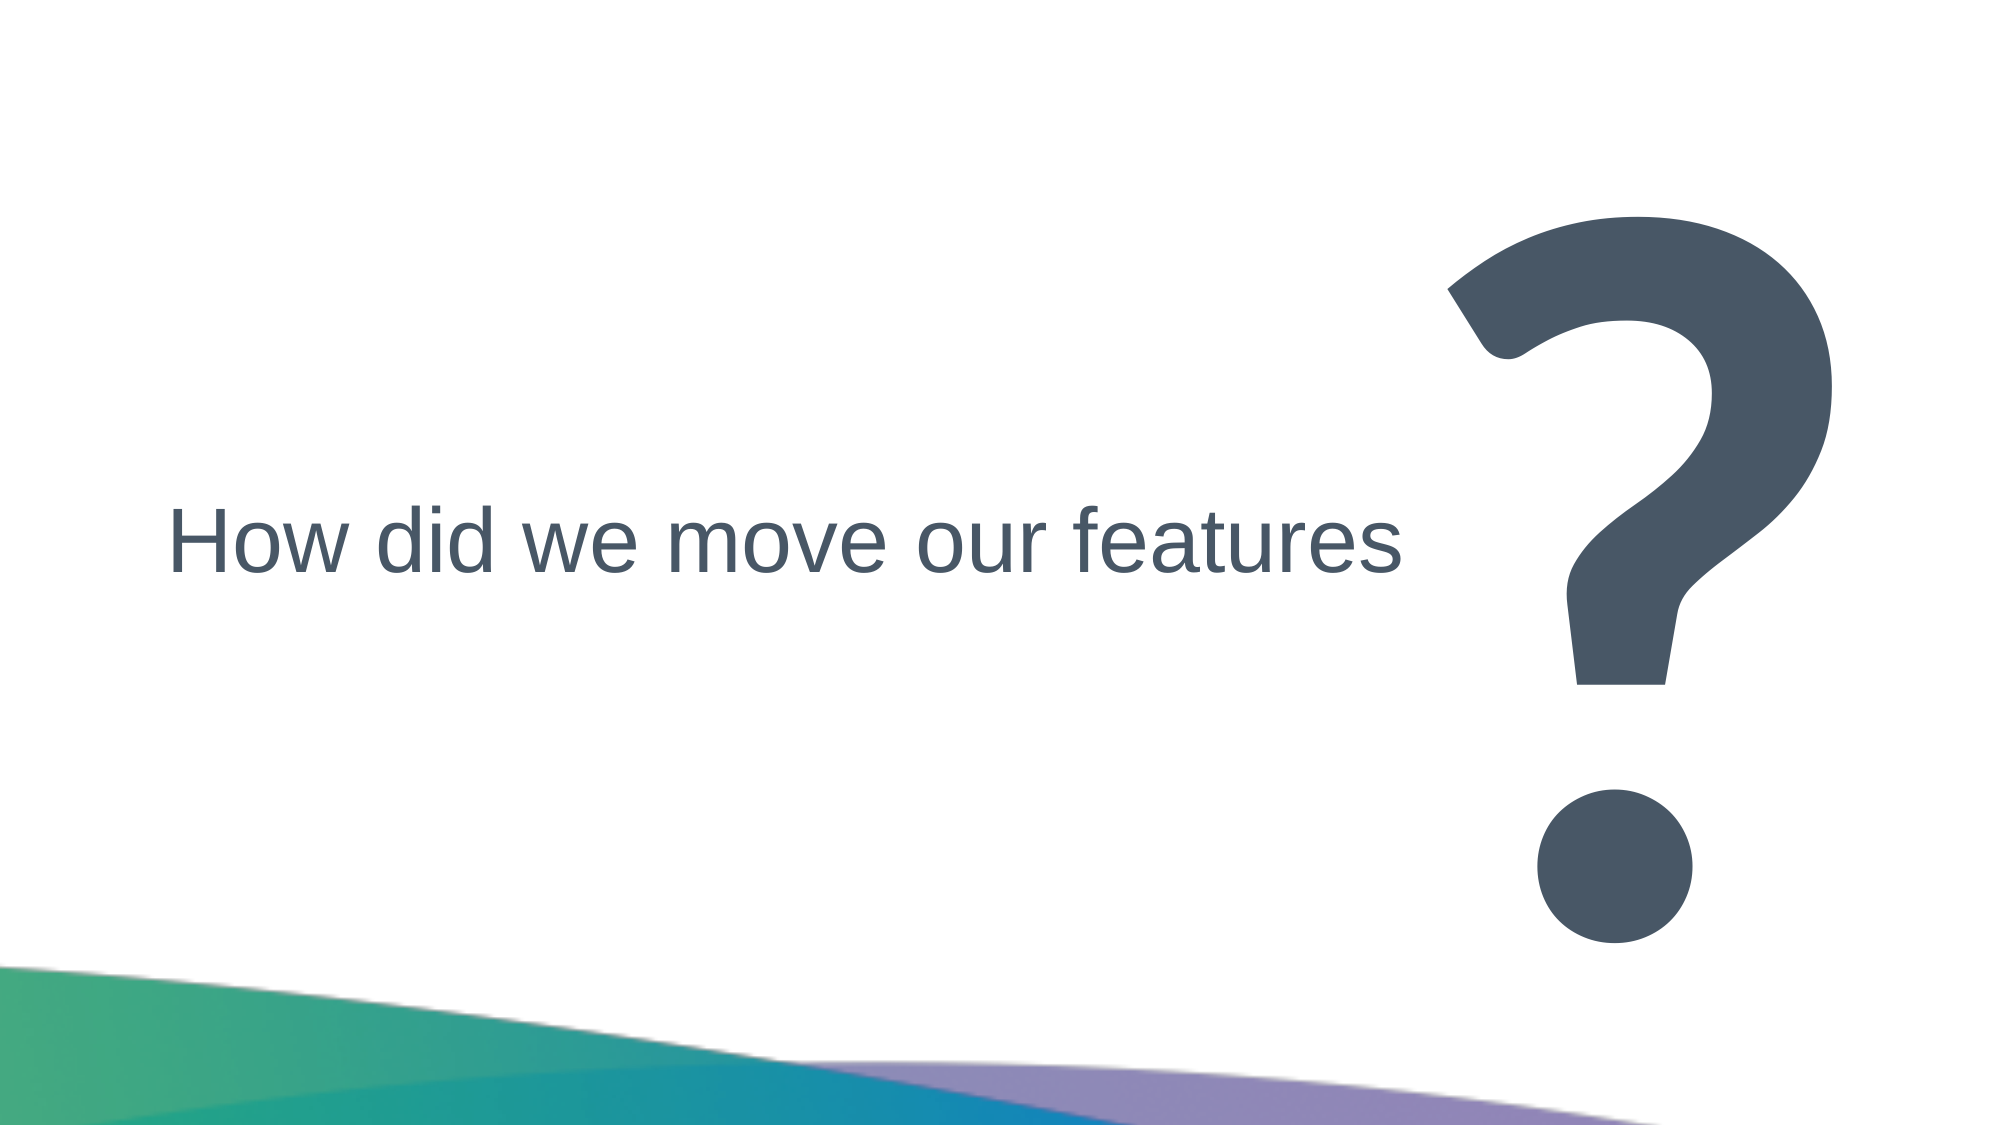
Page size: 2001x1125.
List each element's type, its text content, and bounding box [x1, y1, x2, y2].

list How did we move our features [151, 456, 1877, 764]
picture [0, 610, 2001, 1125]
text_box ? [1377, 0, 2000, 1072]
